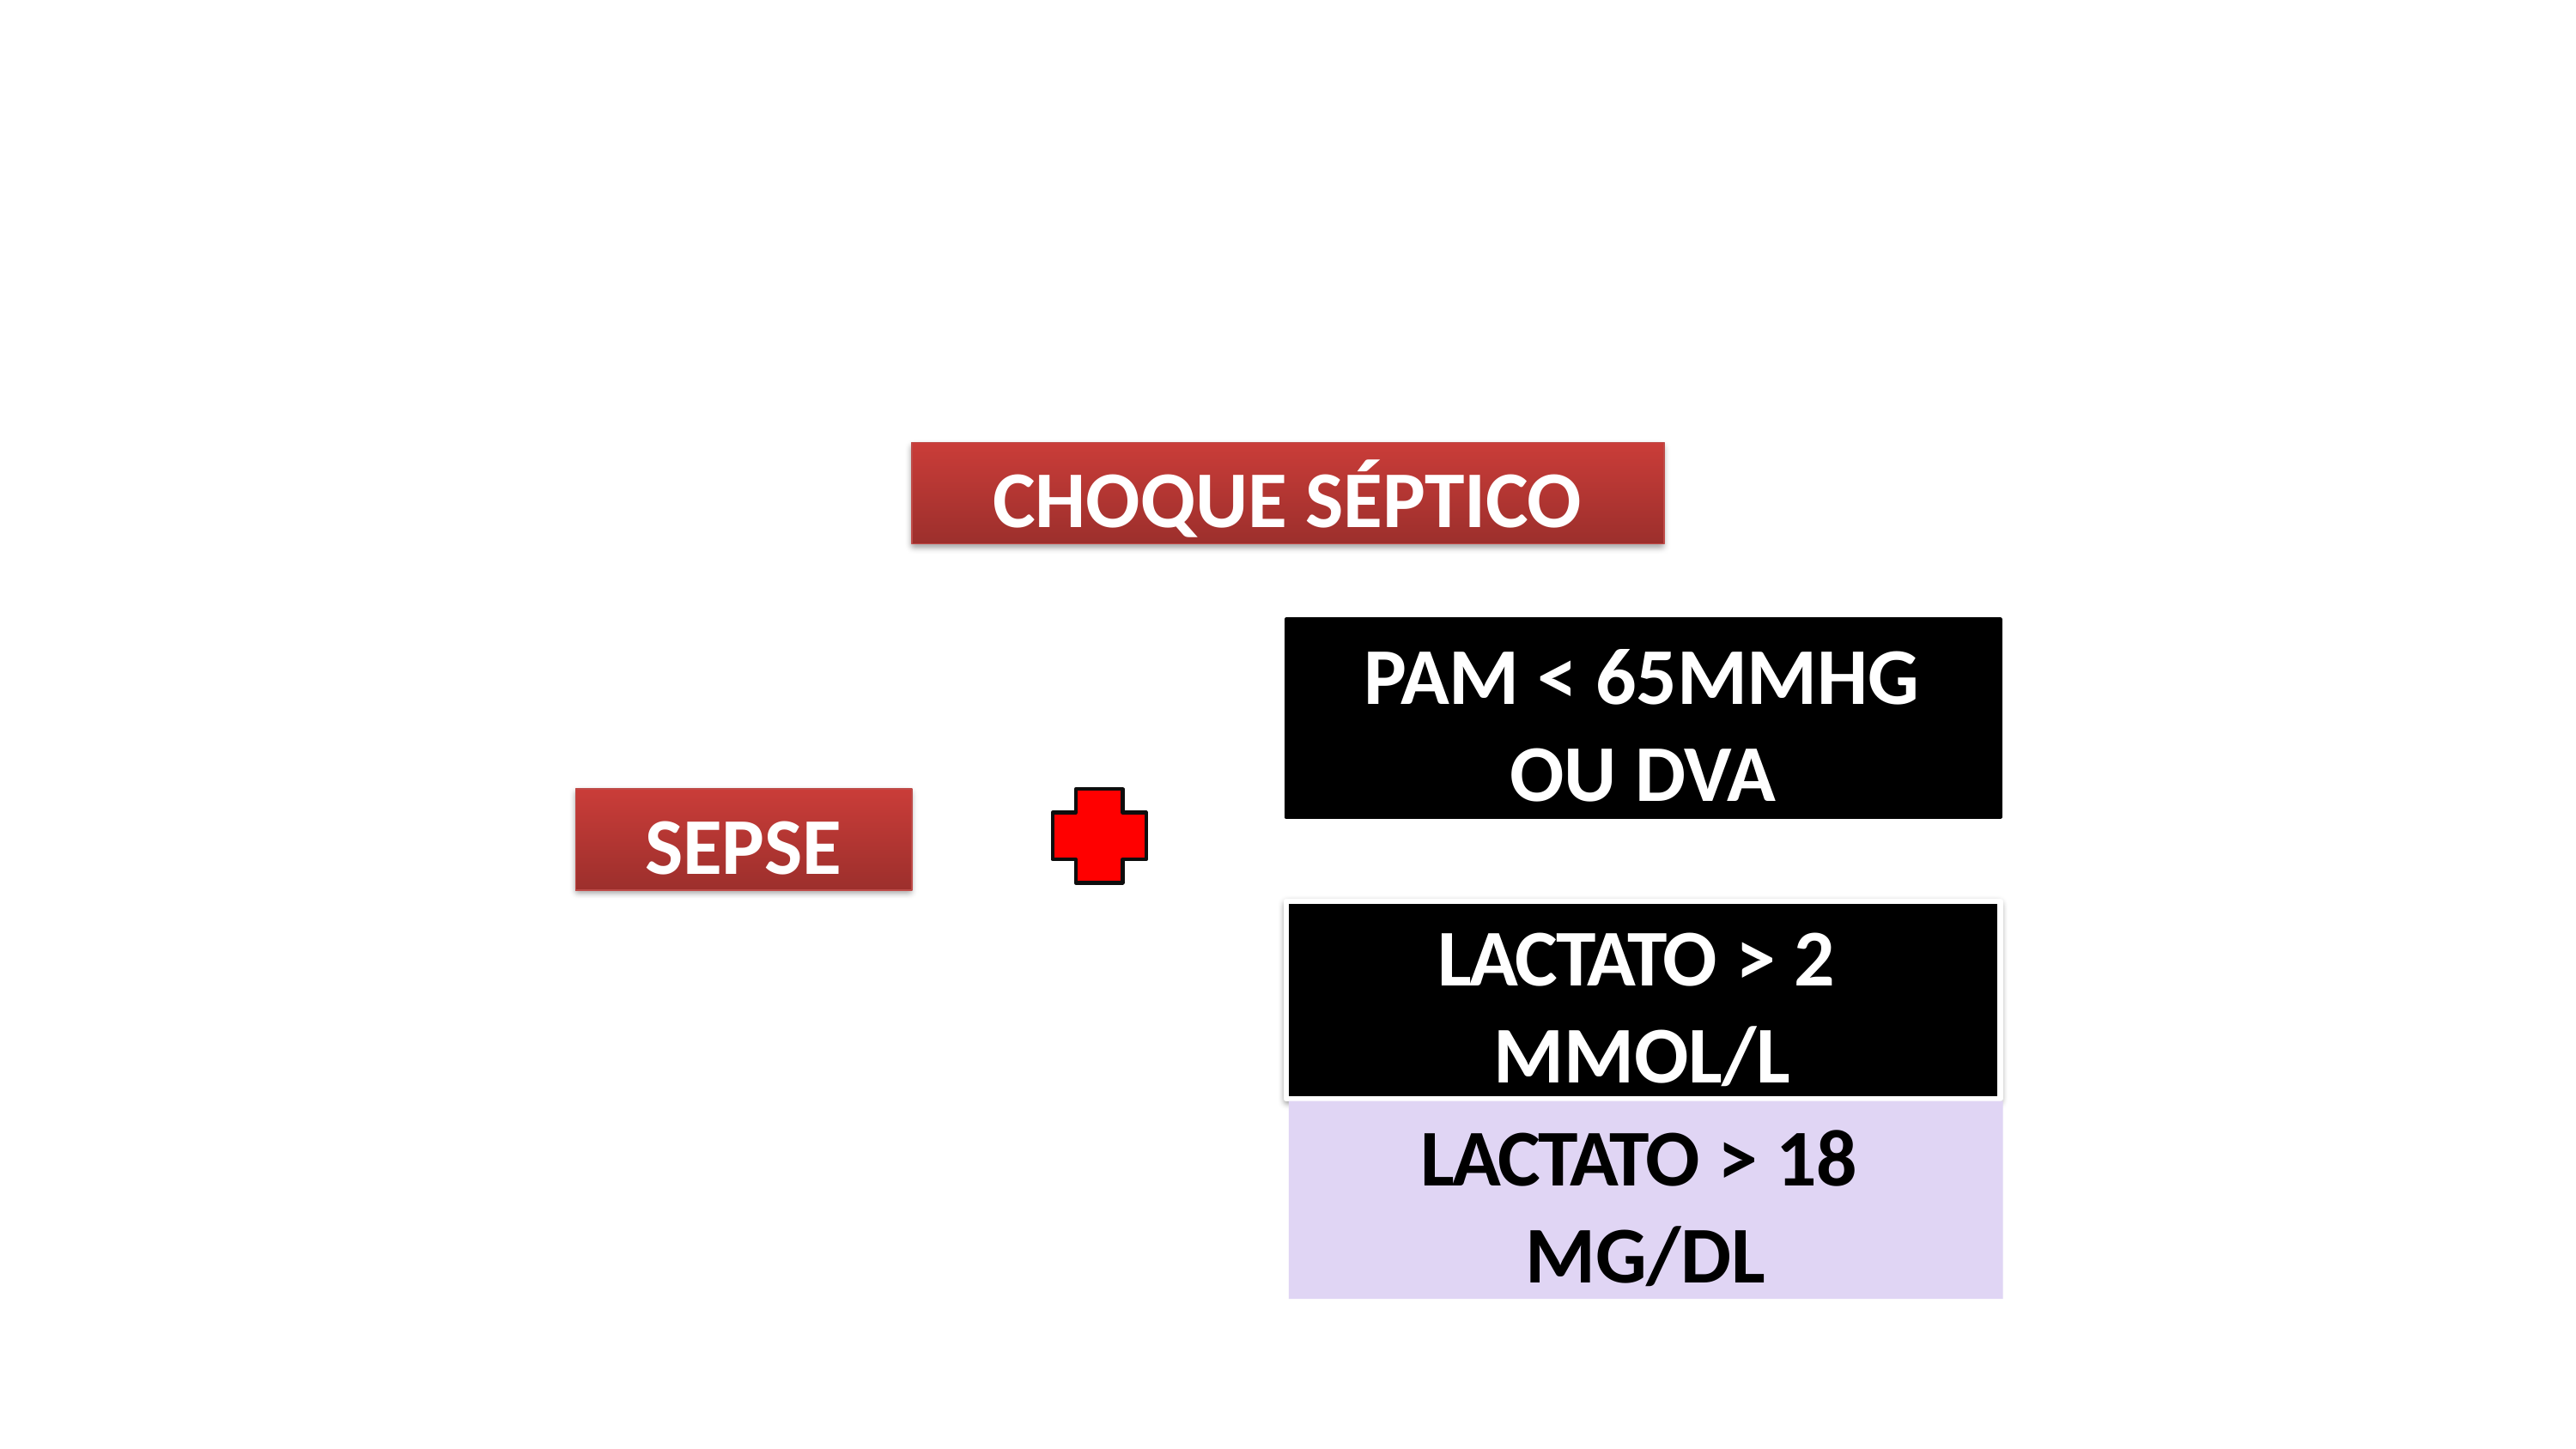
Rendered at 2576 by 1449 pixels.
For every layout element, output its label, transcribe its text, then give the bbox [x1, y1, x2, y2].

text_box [1049, 785, 1150, 886]
text_box CHOQUE SÉPTICO [911, 442, 1665, 544]
text_box SEPSE [575, 788, 913, 891]
text_box LACTATO > 18 MG/DL [1288, 1100, 2003, 1300]
text_box PAM < 65MMHG OU DVA [1285, 617, 2002, 819]
text_box LACTATO > 2 MMOL/L [1284, 899, 2003, 1101]
